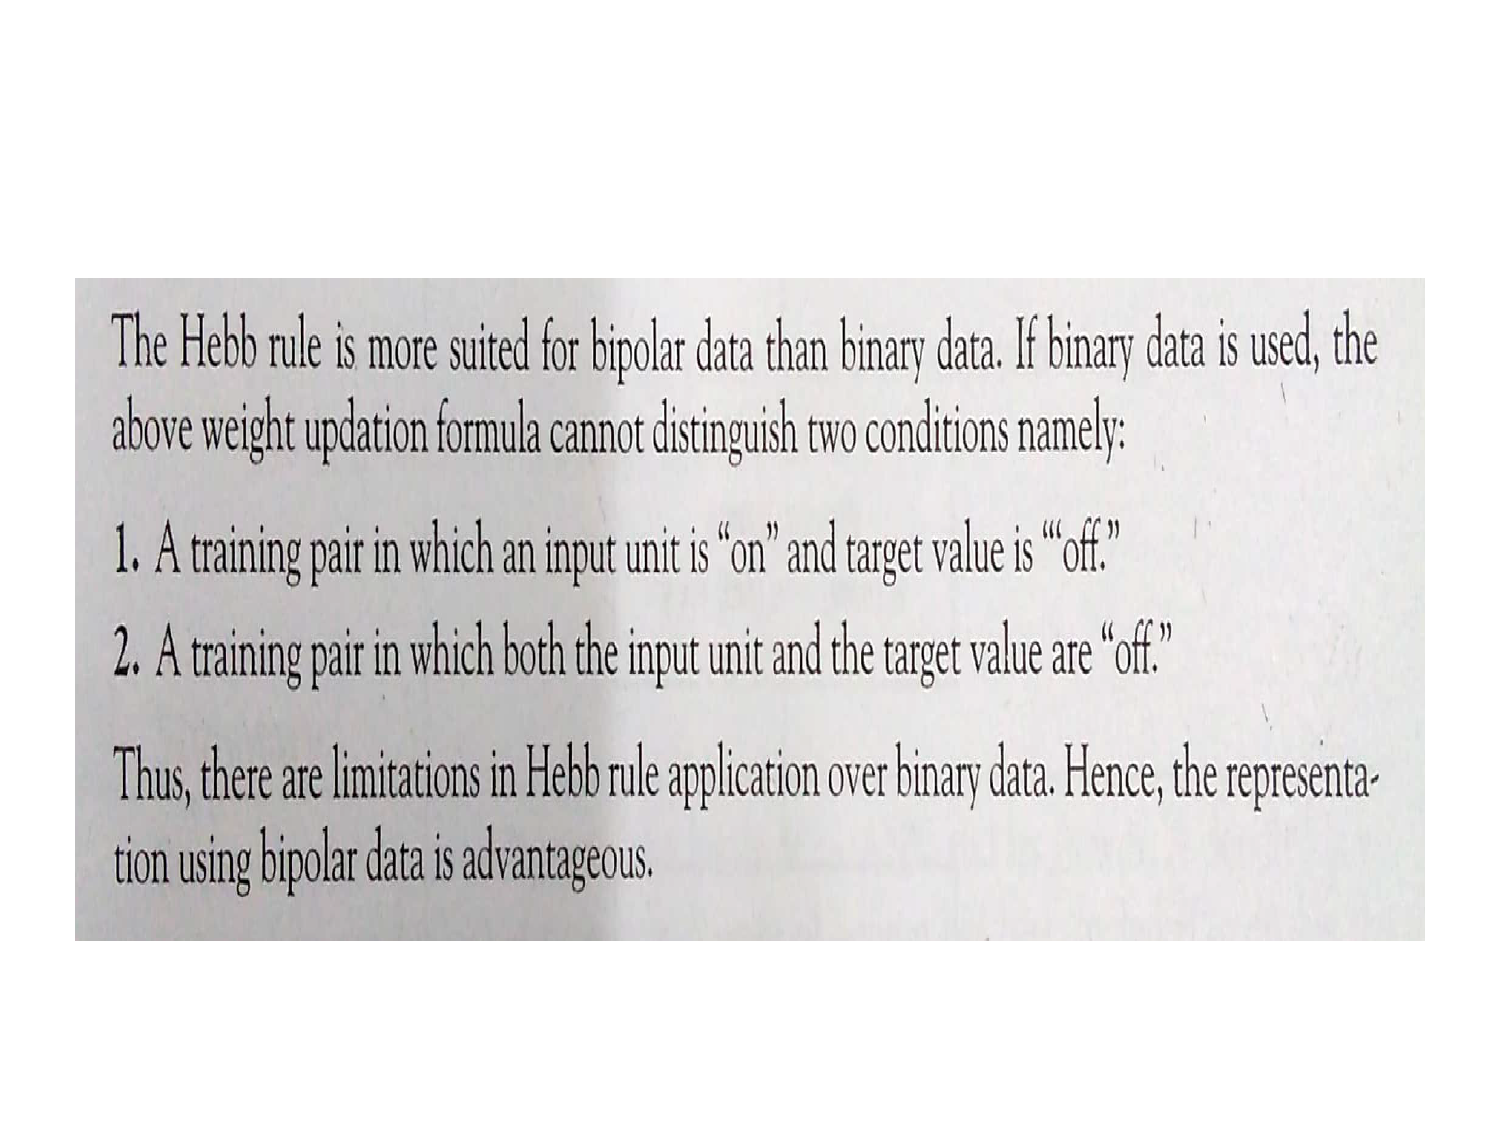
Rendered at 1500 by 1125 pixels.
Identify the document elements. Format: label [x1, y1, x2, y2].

list [74, 278, 1426, 941]
